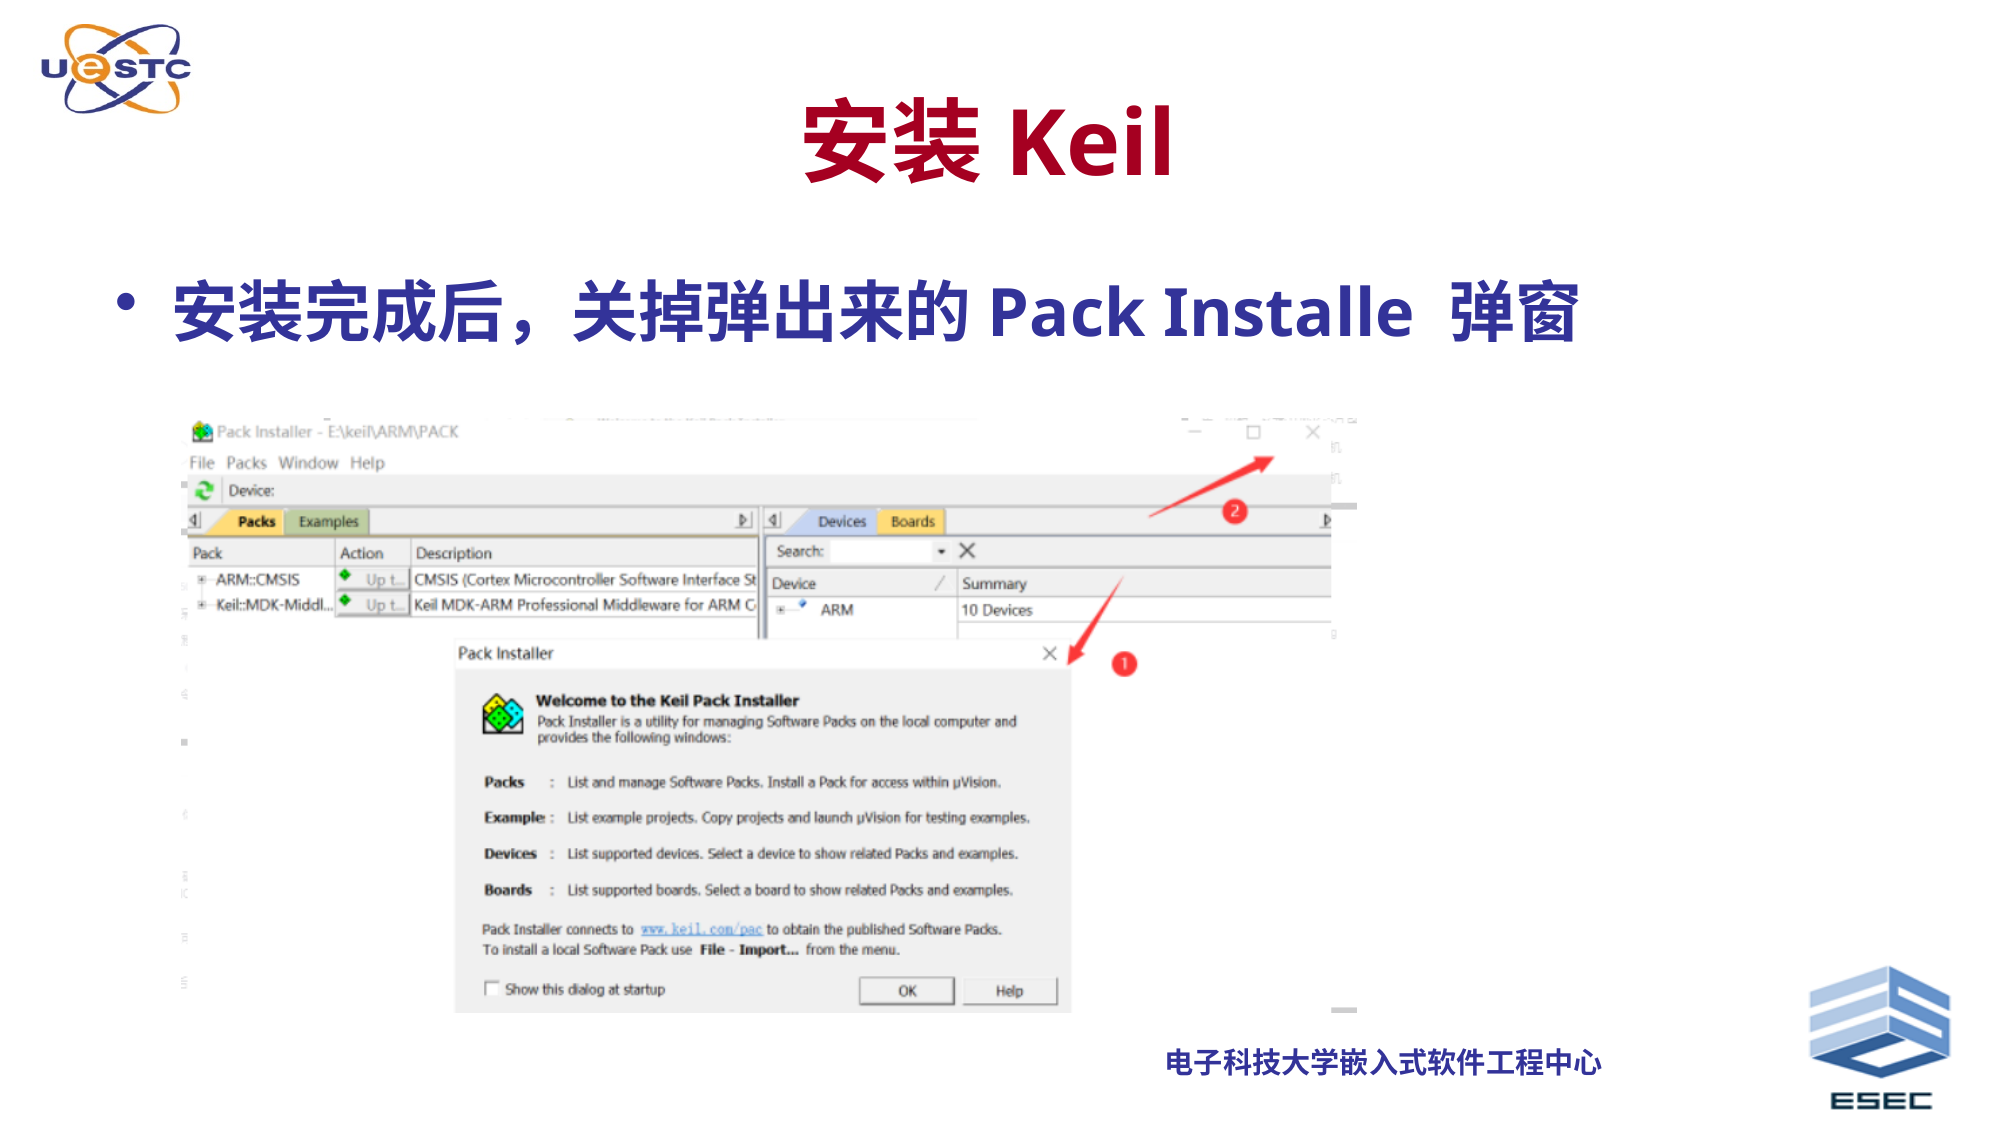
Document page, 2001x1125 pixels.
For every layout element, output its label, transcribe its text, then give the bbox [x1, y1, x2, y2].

picture [1766, 949, 2000, 1125]
title 安装Keil [99, 44, 1901, 233]
picture [181, 418, 1357, 1014]
picture [33, 24, 200, 116]
list 安装完成后，关掉弹出来的Pack Installe 弹窗 [99, 262, 1901, 1006]
